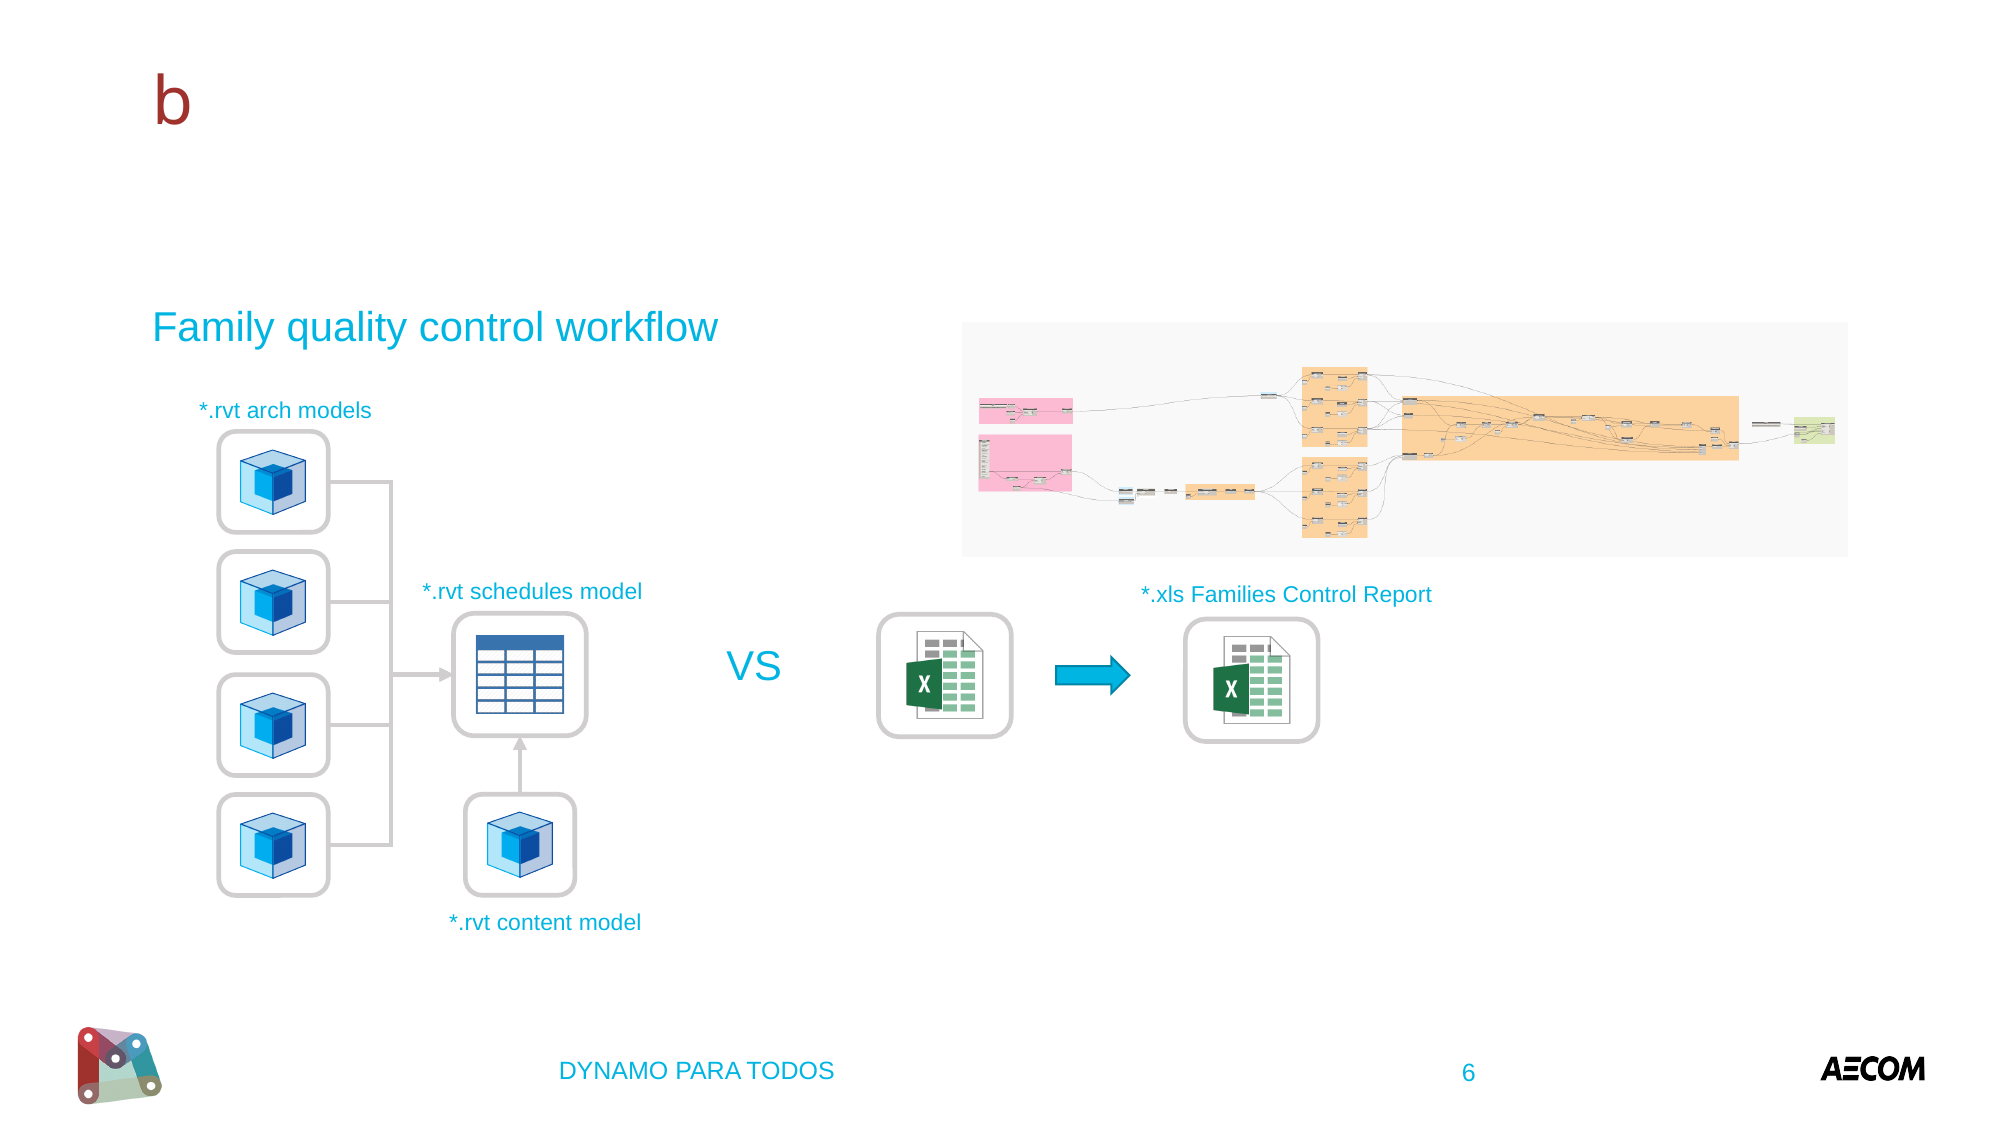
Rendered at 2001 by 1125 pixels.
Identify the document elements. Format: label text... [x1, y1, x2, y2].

text_box [1055, 654, 1126, 696]
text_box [184, 395, 1012, 946]
text_box Family quality control workflow [137, 299, 830, 382]
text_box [1126, 579, 1462, 742]
footer DYNAMO PARA TODOS [558, 1054, 1444, 1085]
slide_number 6 [1461, 1056, 1536, 1085]
text_box b [137, 59, 1530, 278]
picture [76, 1022, 163, 1109]
picture [962, 322, 1848, 557]
picture [1820, 1056, 1925, 1081]
